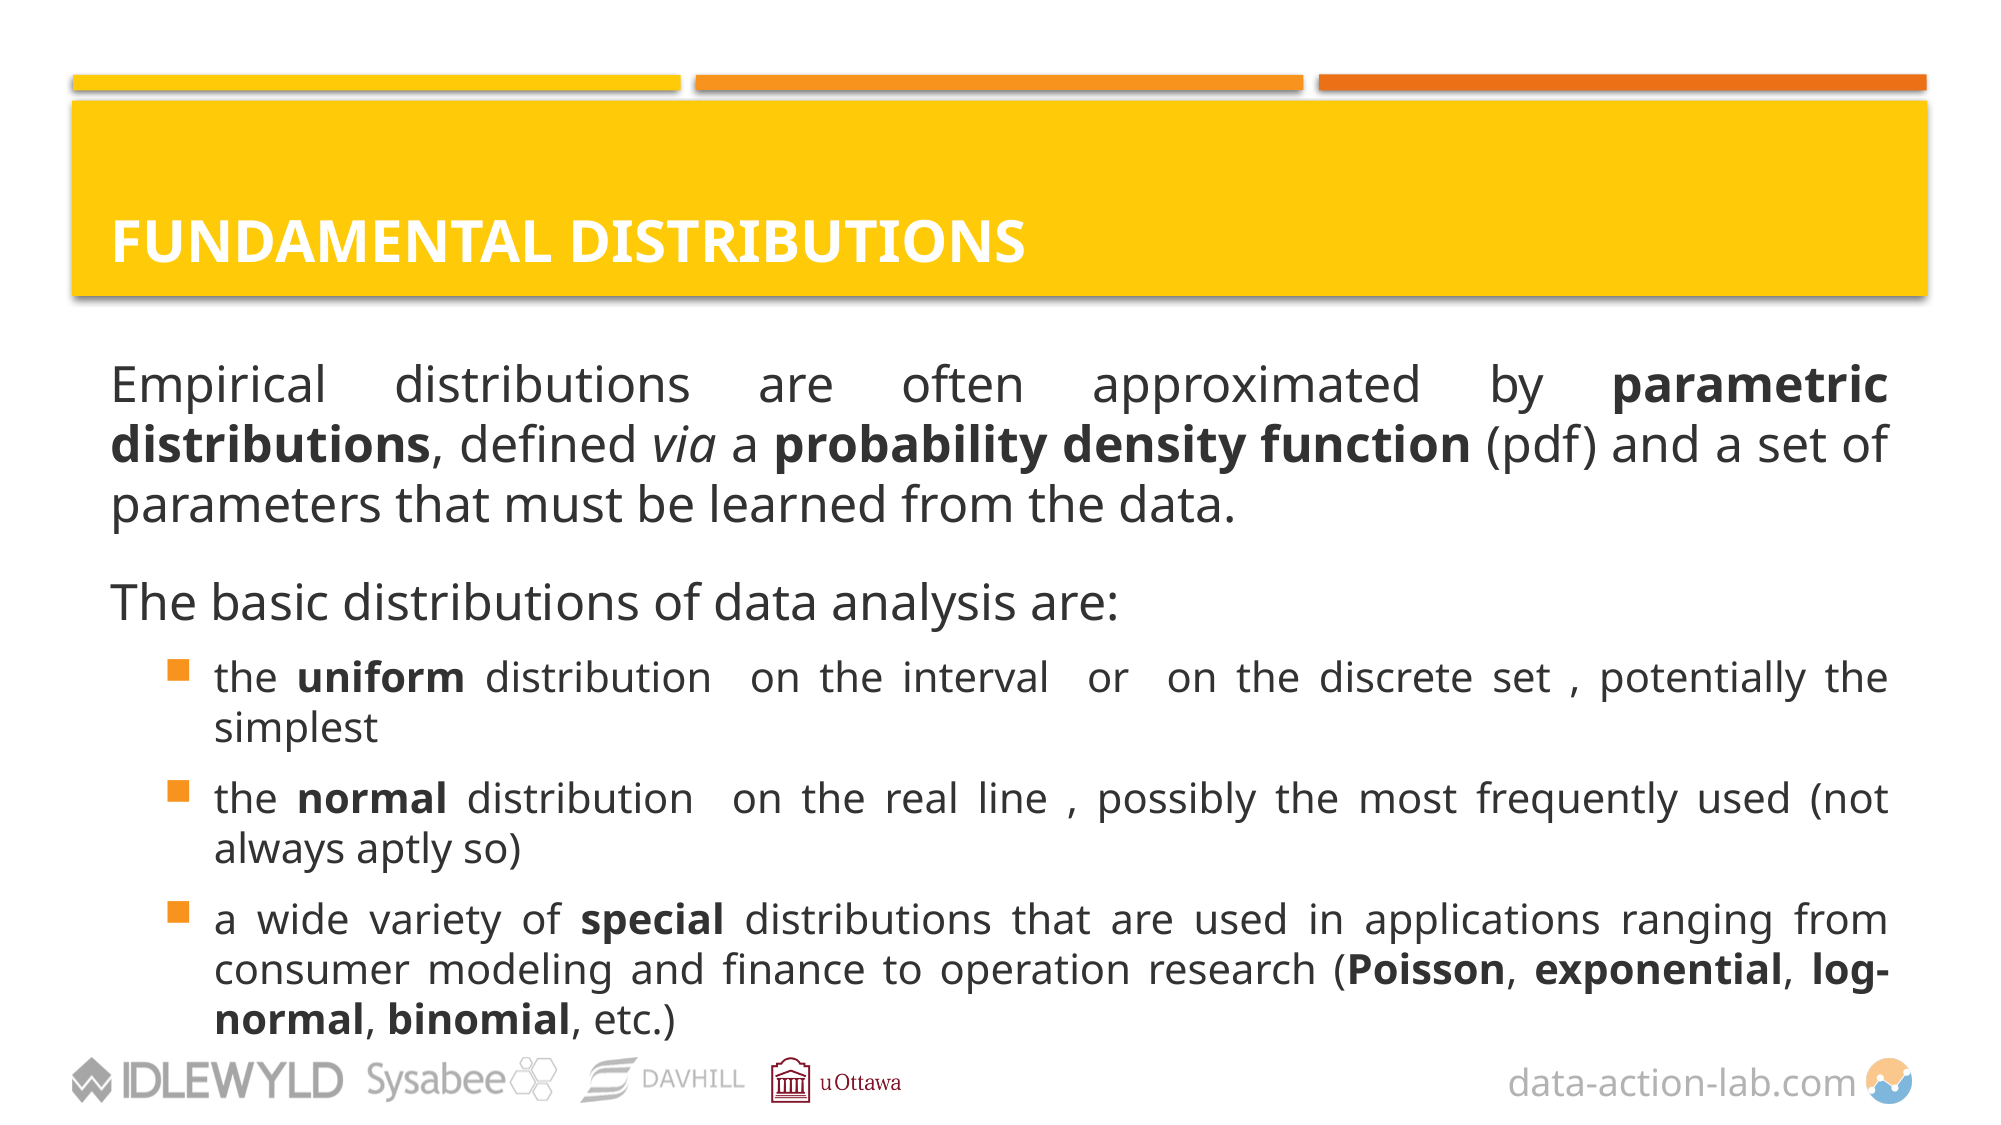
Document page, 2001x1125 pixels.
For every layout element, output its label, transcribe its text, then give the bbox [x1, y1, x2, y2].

picture [771, 1057, 901, 1103]
picture [72, 1057, 745, 1103]
title Fundamental Distributions [95, 115, 1905, 282]
